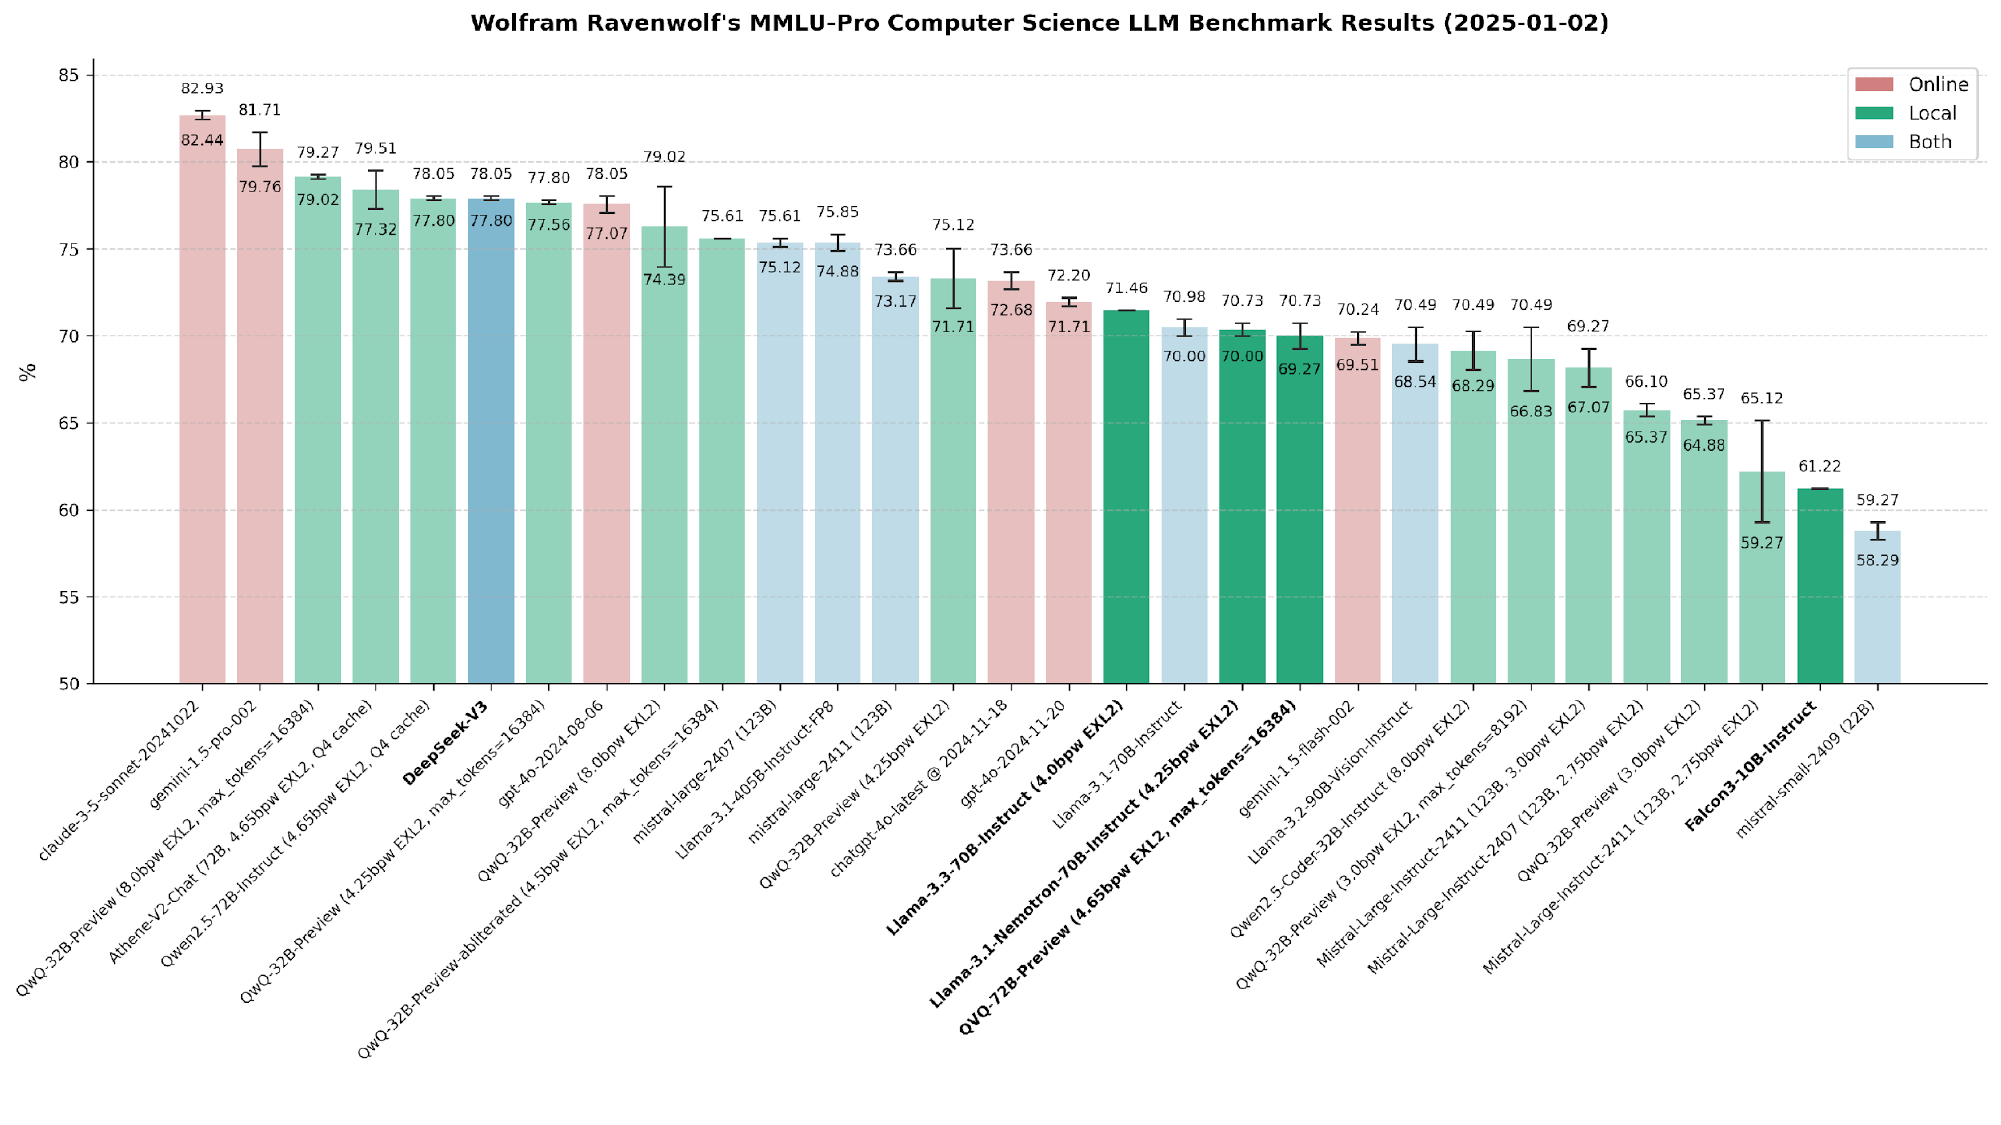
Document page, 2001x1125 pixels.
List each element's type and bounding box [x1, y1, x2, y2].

list [0, 0, 2000, 1078]
